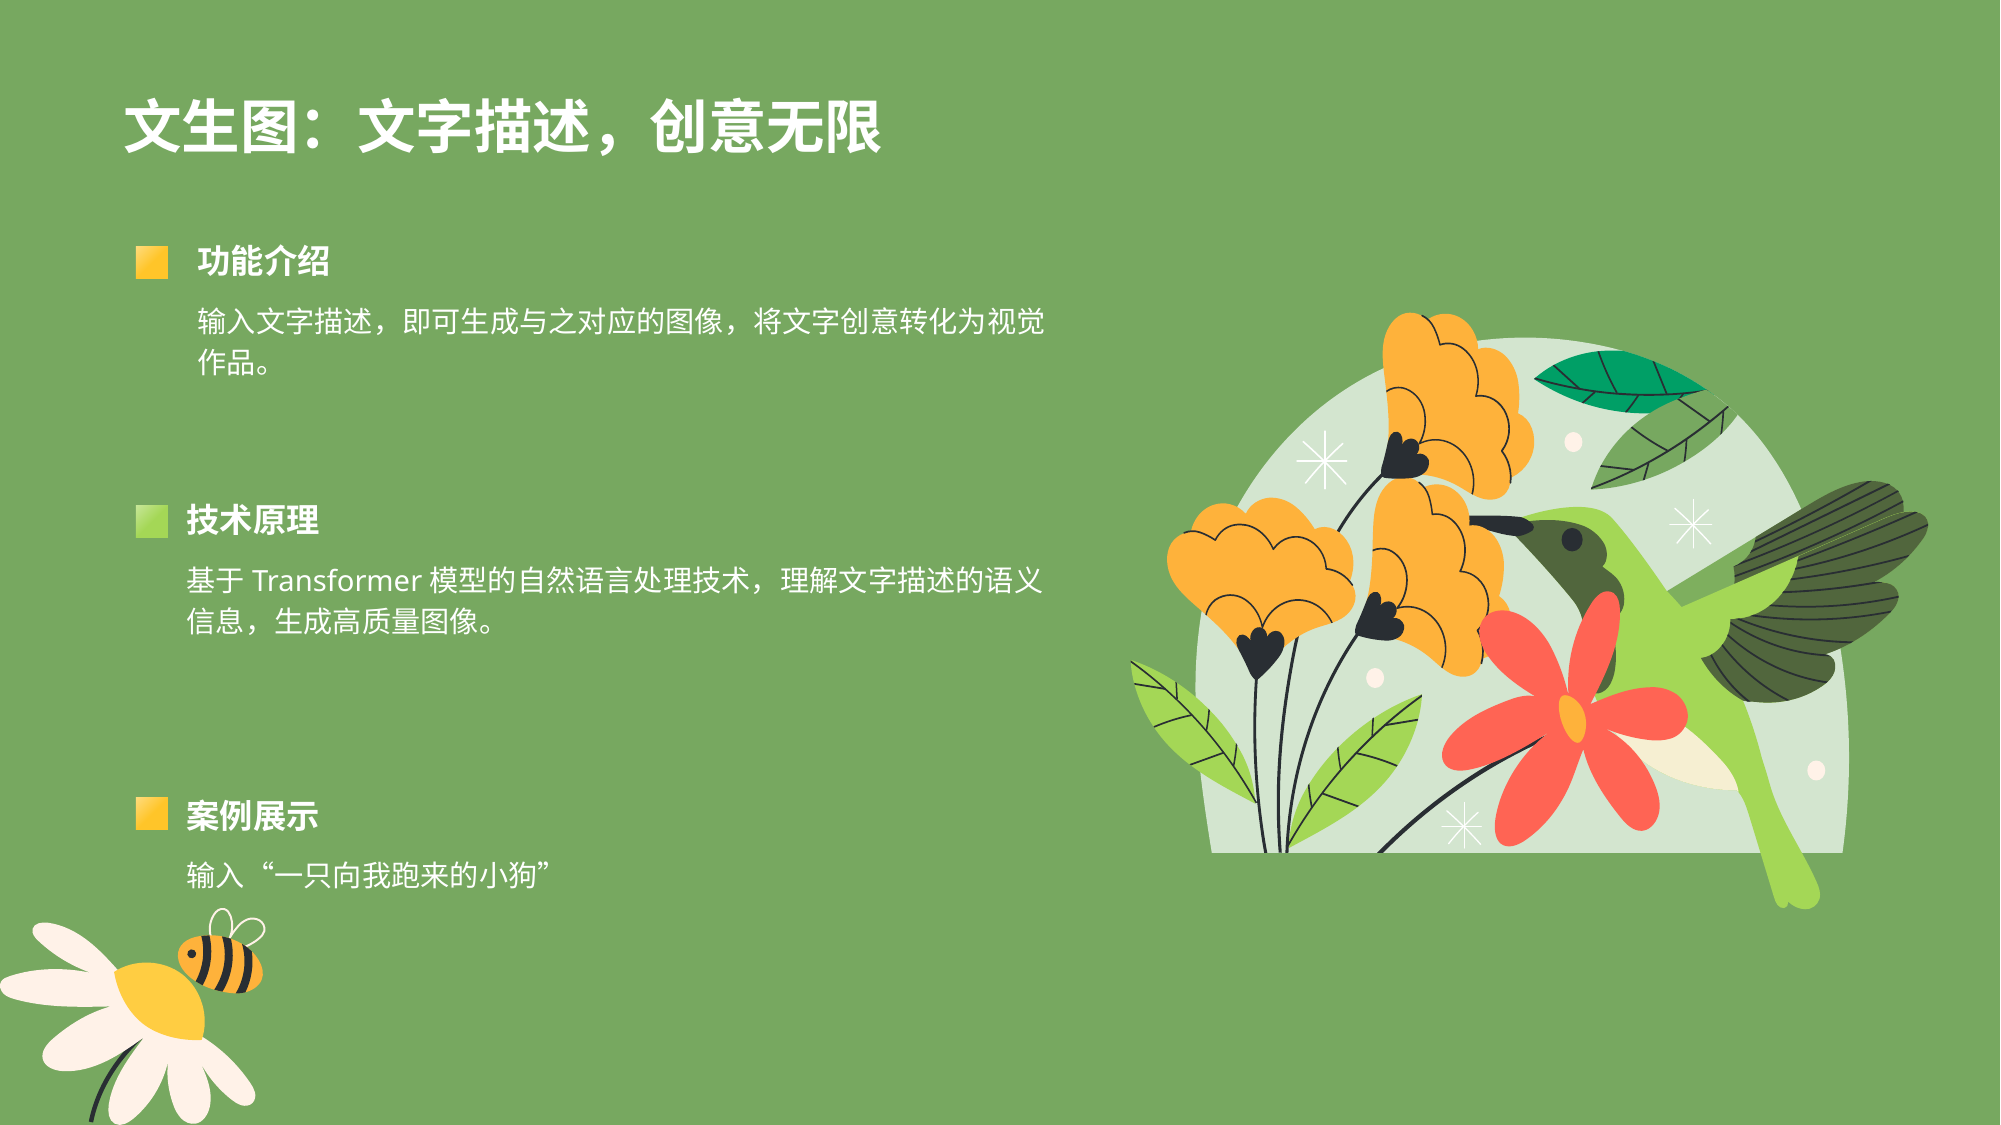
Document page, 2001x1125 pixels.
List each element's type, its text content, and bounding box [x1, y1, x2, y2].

text_box 输入“一只向我跑来的小狗” [171, 843, 1069, 901]
title 文生图：文字描述，创意无限 [108, 90, 1890, 169]
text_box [1130, 312, 1929, 910]
text_box [135, 246, 168, 279]
text_box 案例展示 [171, 787, 1069, 843]
text_box 输入文字描述，即可生成与之对应的图像，将文字创意转化为视觉作品。 [182, 288, 1080, 388]
text_box 基于Transformer模型的自然语言处理技术，理解文字描述的语义信息，生成高质量图像。 [171, 547, 1069, 647]
text_box 技术原理 [171, 491, 1069, 547]
text_box [135, 505, 168, 538]
text_box [135, 797, 168, 830]
text_box 功能介绍 [182, 232, 1080, 288]
